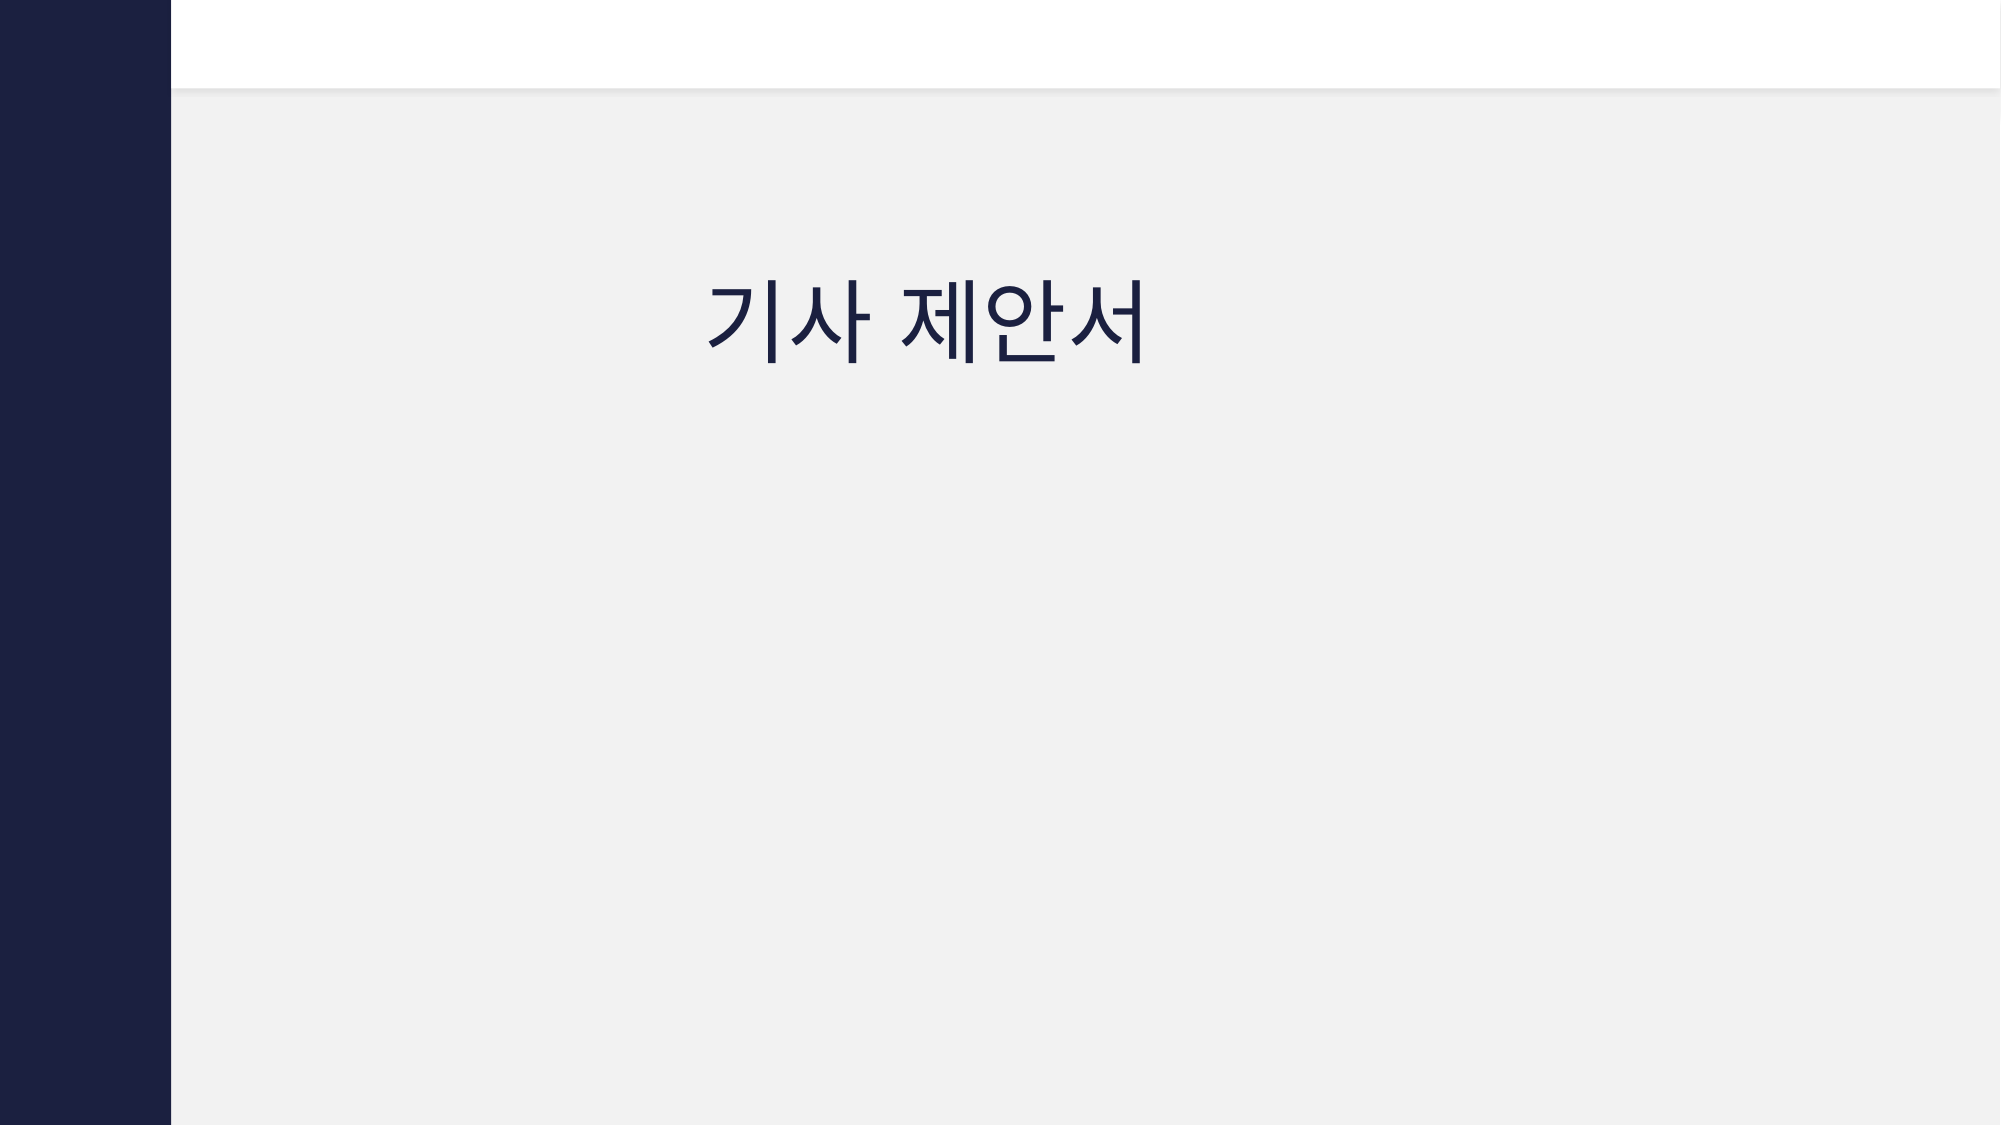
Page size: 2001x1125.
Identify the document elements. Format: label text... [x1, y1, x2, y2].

title 기사 제안서 [290, 205, 1566, 447]
